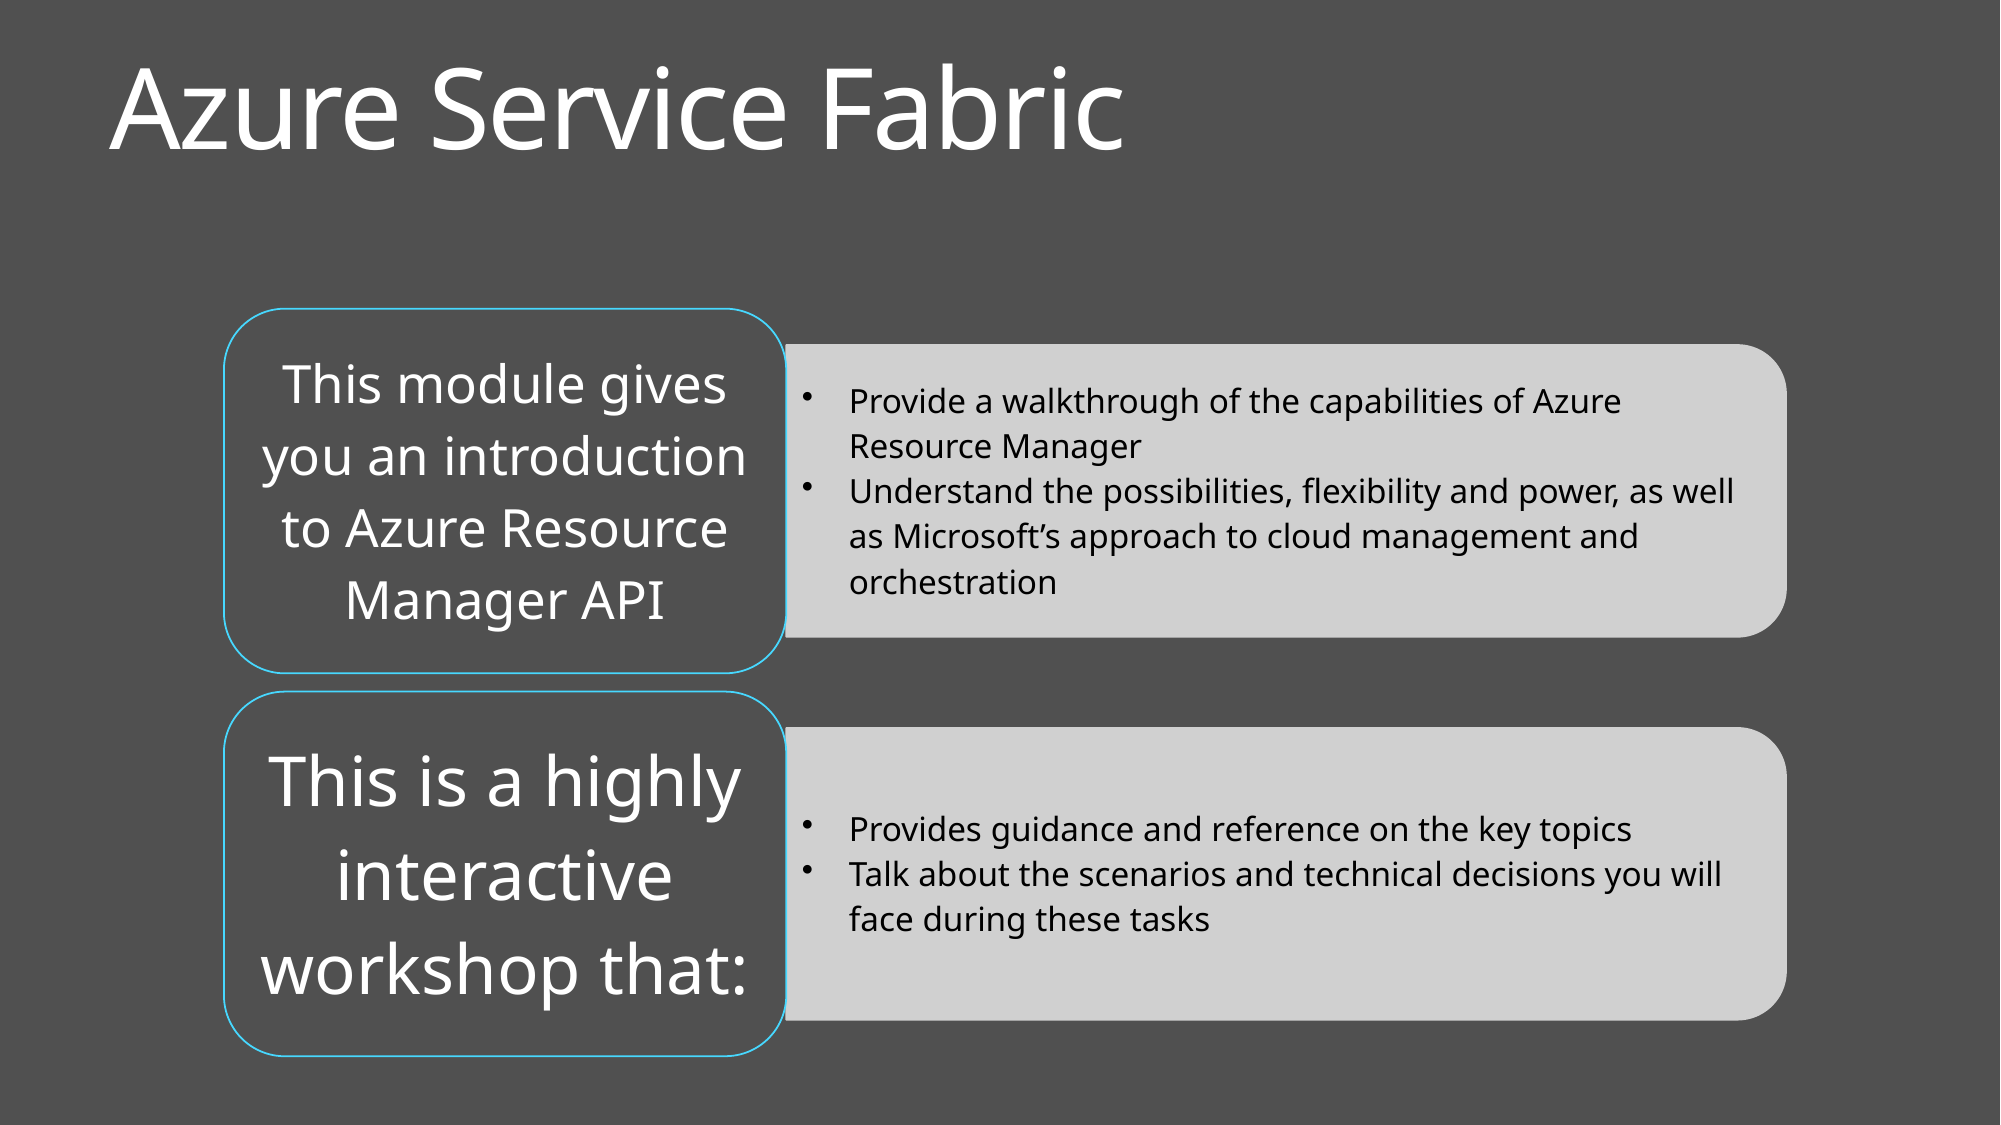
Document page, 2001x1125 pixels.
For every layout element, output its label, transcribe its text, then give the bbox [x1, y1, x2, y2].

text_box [223, 308, 1787, 1057]
title Azure Service Fabric [85, 37, 1915, 161]
